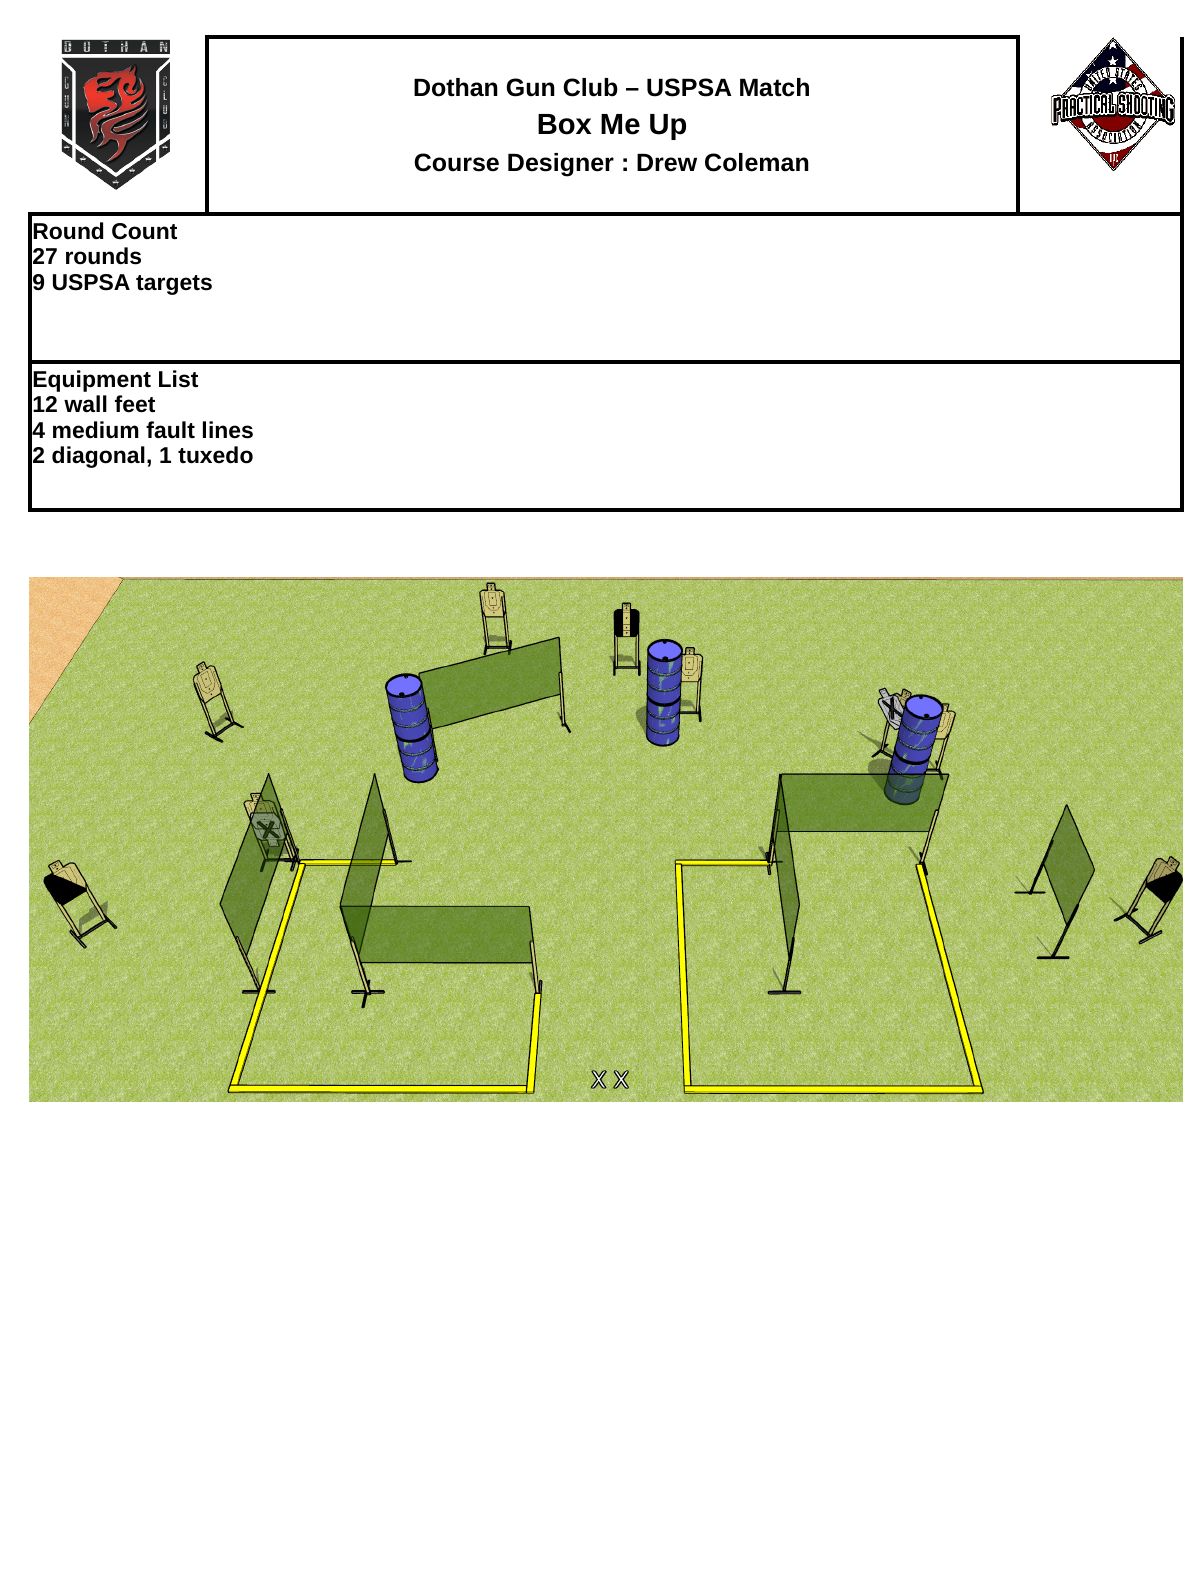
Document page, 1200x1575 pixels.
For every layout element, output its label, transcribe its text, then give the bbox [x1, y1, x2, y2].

table_header [30, 37, 205, 212]
picture [29, 577, 1183, 1102]
table_cell Equipment List 12 wall feet 4 medium fault lines 2 diagonal, 1 tuxedo [32, 364, 1180, 508]
table_cell Round Count 27 rounds 9 USPSA targets [32, 216, 1180, 360]
table_header Dothan Gun Club – USPSA Match Box Me Up Course Designer : Drew Coleman [209, 39, 1016, 212]
picture [1044, 36, 1183, 175]
table_header [1020, 37, 1180, 212]
picture [58, 36, 173, 193]
